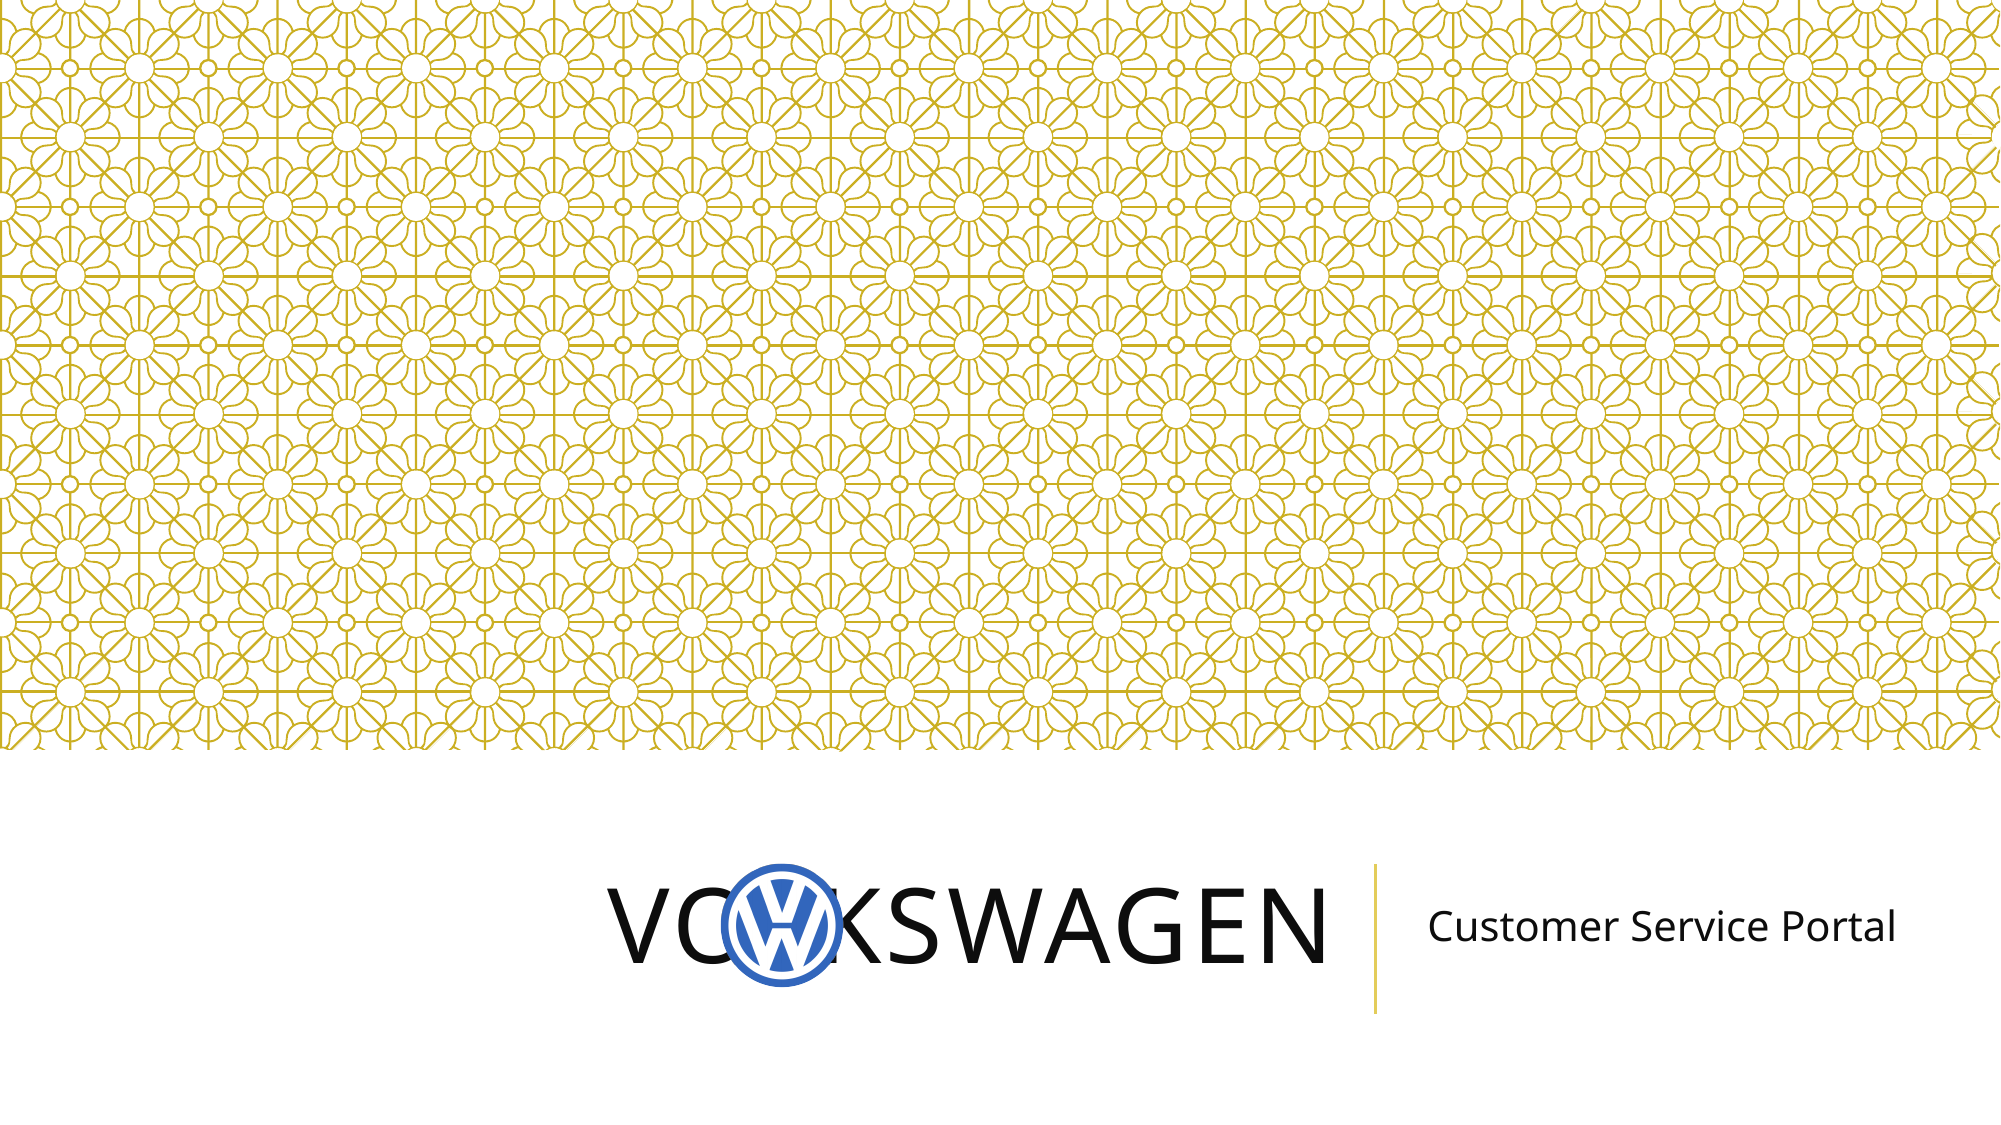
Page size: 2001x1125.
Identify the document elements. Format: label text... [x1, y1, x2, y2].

picture [663, 858, 901, 993]
title VOLKSWAGEN [75, 813, 1350, 1054]
subtitle Customer Service Portal [1412, 805, 1938, 1046]
